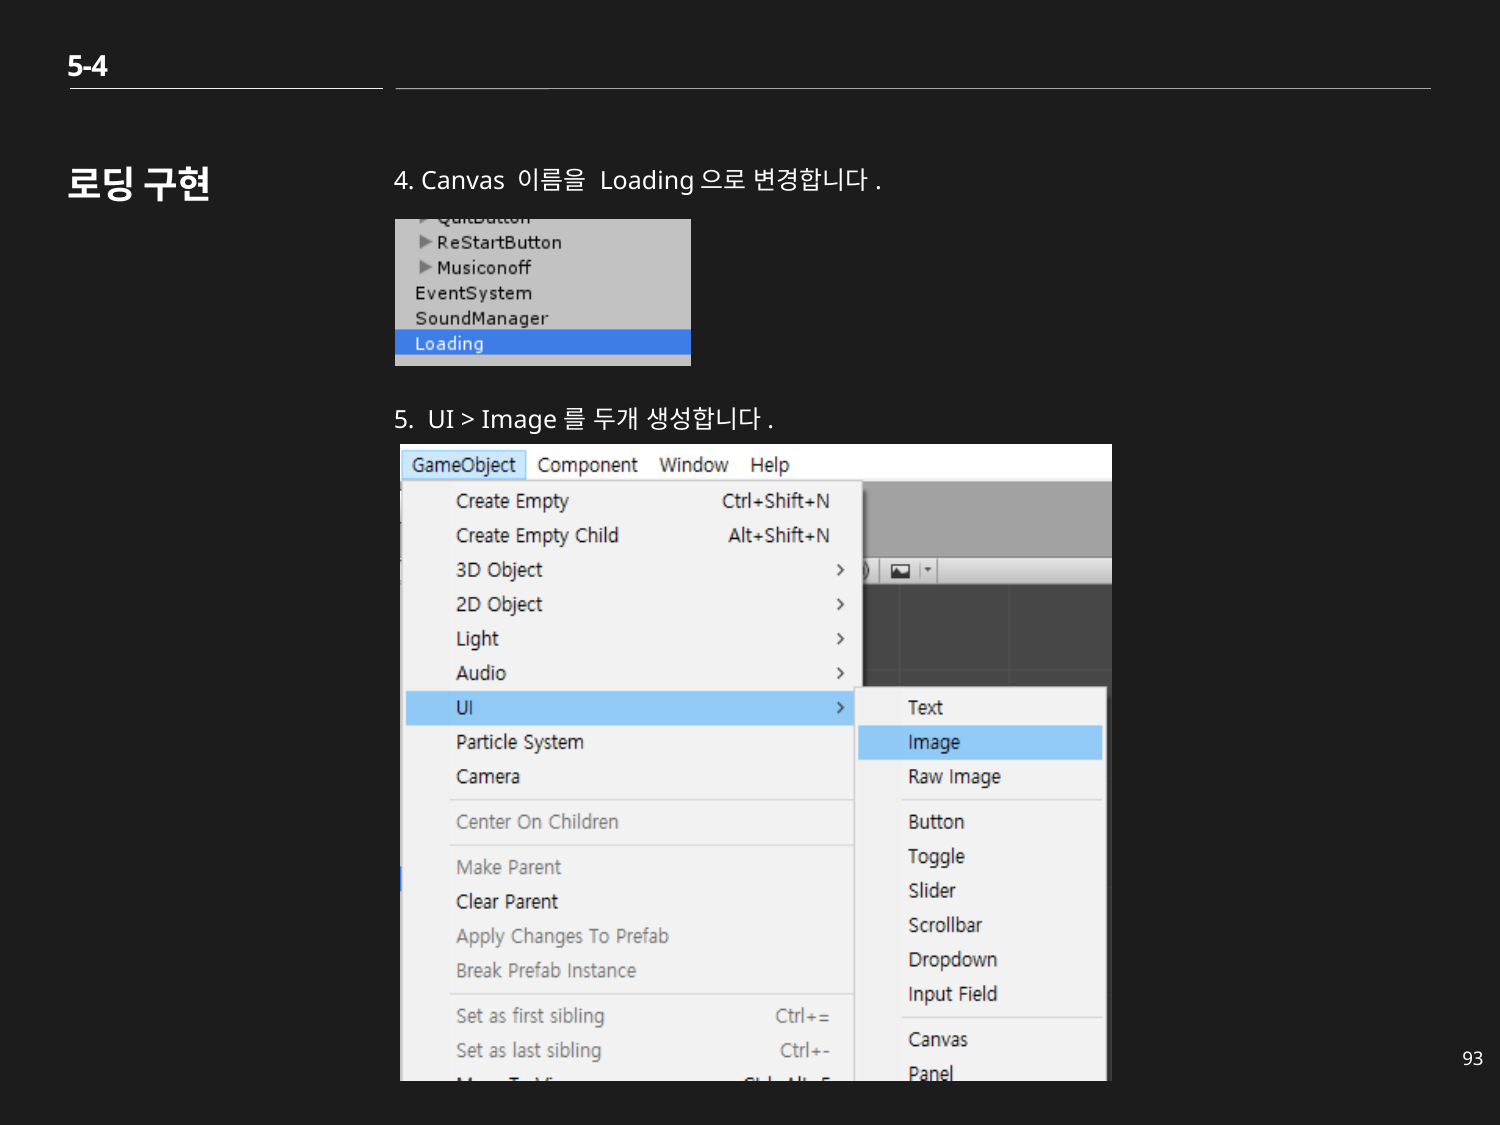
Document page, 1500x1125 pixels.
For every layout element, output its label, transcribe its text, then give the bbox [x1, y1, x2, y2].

picture [395, 219, 692, 366]
title 로딩 구현 [52, 153, 384, 395]
text_box 5-4 [52, 39, 123, 90]
text_box 4. Canvas 이름을 Loading으로 변경합니다. 5. UI > Image를 두개 생성합니다. [379, 157, 897, 442]
text_box 93 [1377, 1039, 1499, 1080]
picture [400, 444, 1112, 1082]
